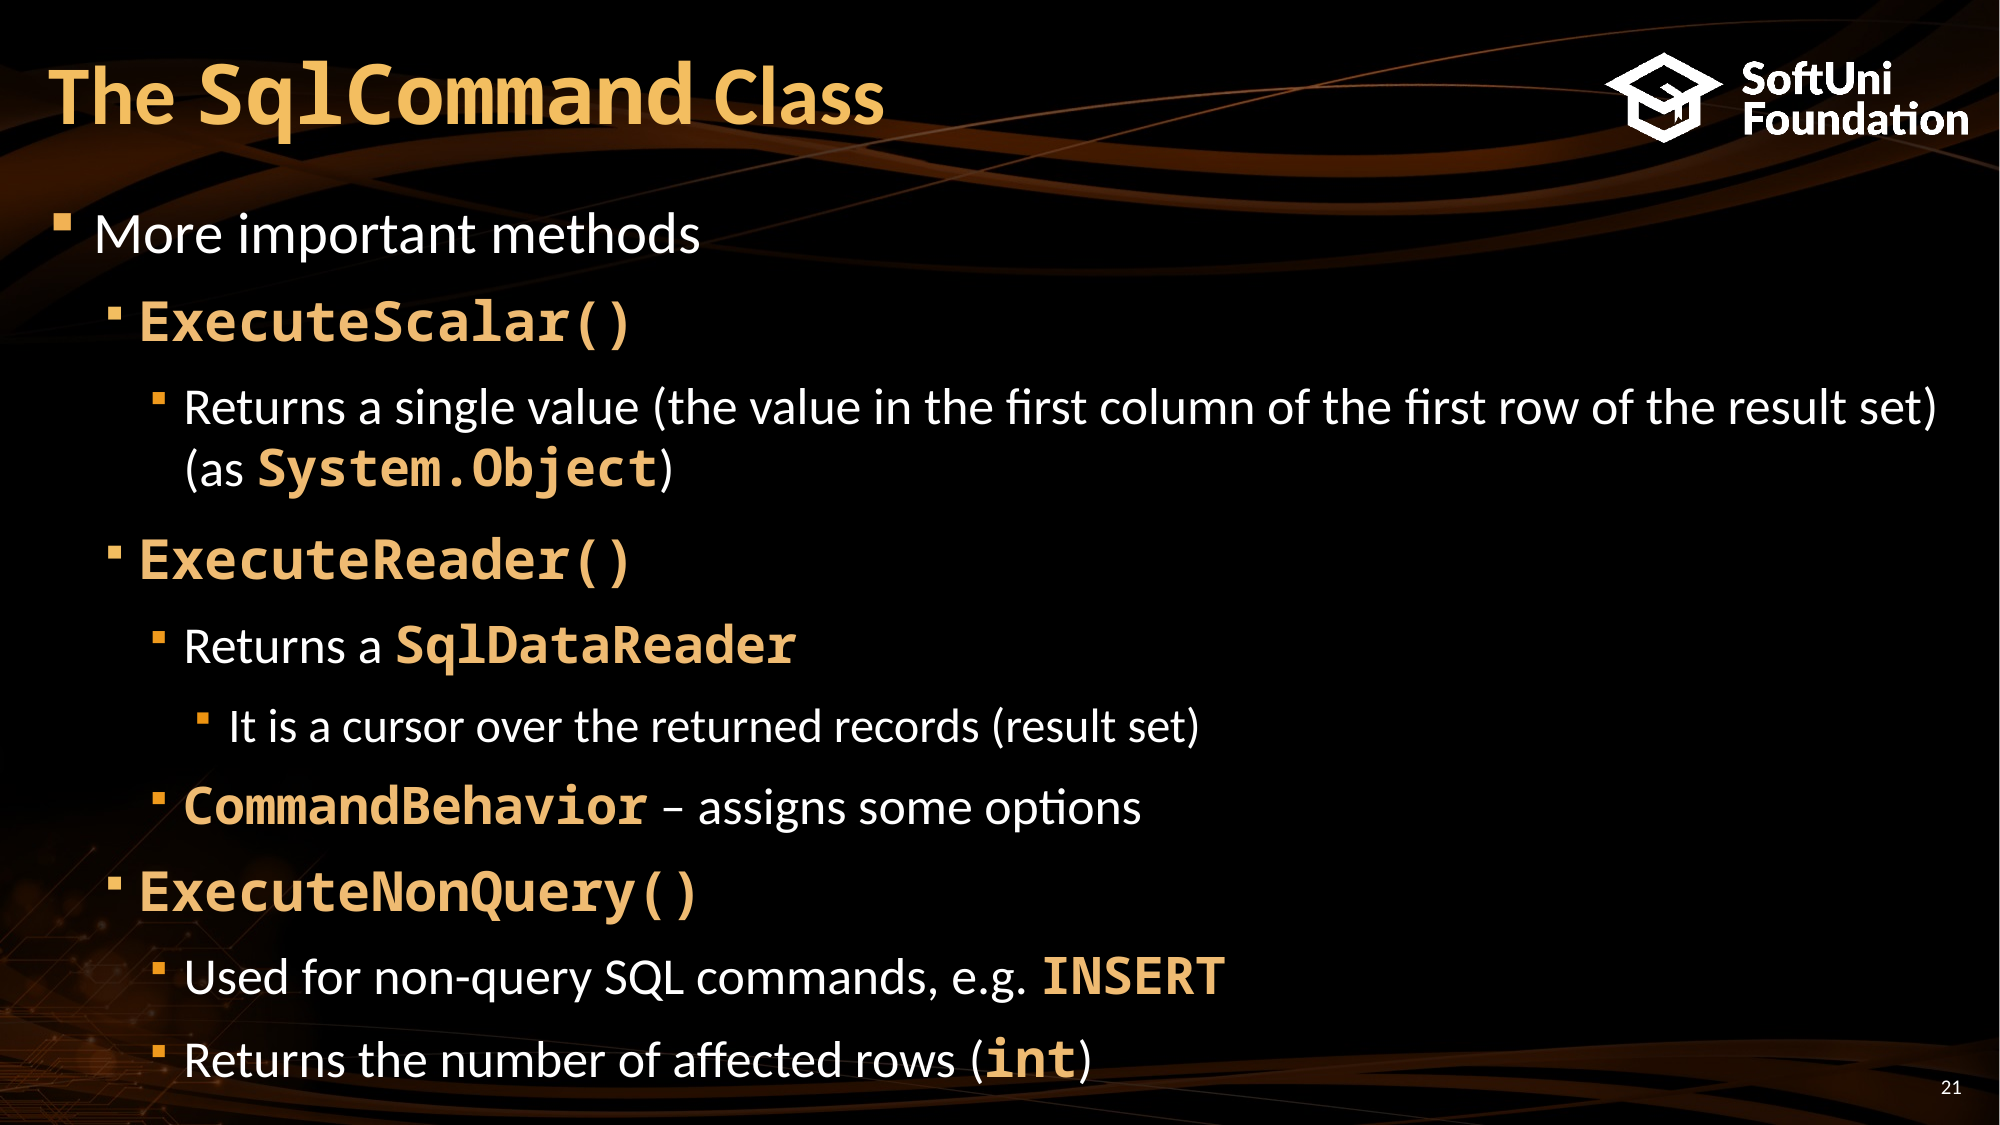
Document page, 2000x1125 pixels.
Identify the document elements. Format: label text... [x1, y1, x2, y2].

list More important methods ExecuteScalar() Returns a single value (the value in the first column of the first row of the result set) (as System.Object) ExecuteReader() Returns a SqlDataReader It is a cursor over the returned records (result set) CommandBehavior – assigns some options ExecuteNonQuery() Used for non-query SQL commands, e.g. INSERT Returns the number of affected rows (int) [31, 188, 1968, 1103]
title The SqlCommand Class [30, 6, 1602, 189]
picture [0, 0, 2000, 1125]
